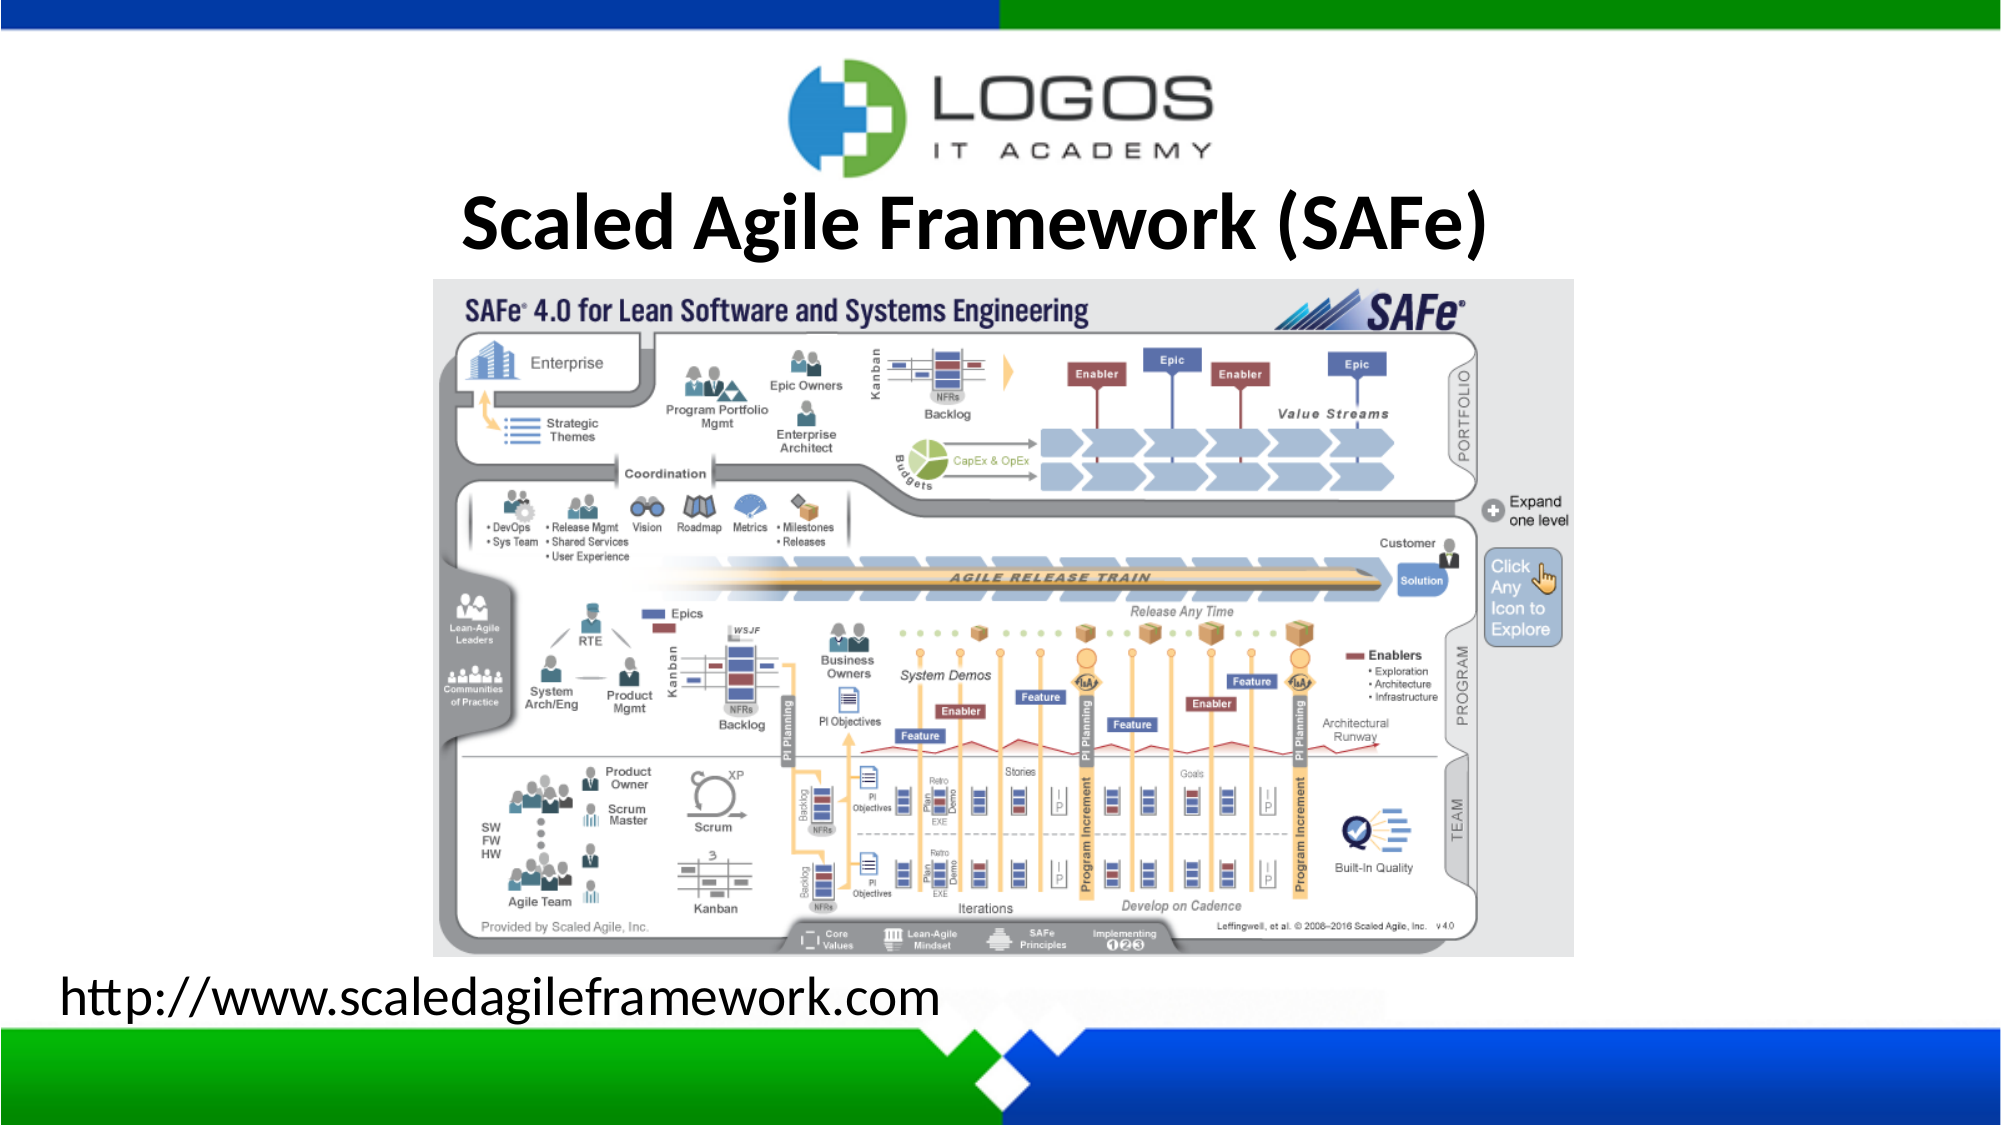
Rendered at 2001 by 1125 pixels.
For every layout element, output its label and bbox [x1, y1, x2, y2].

text_box [0, 0, 2000, 1125]
